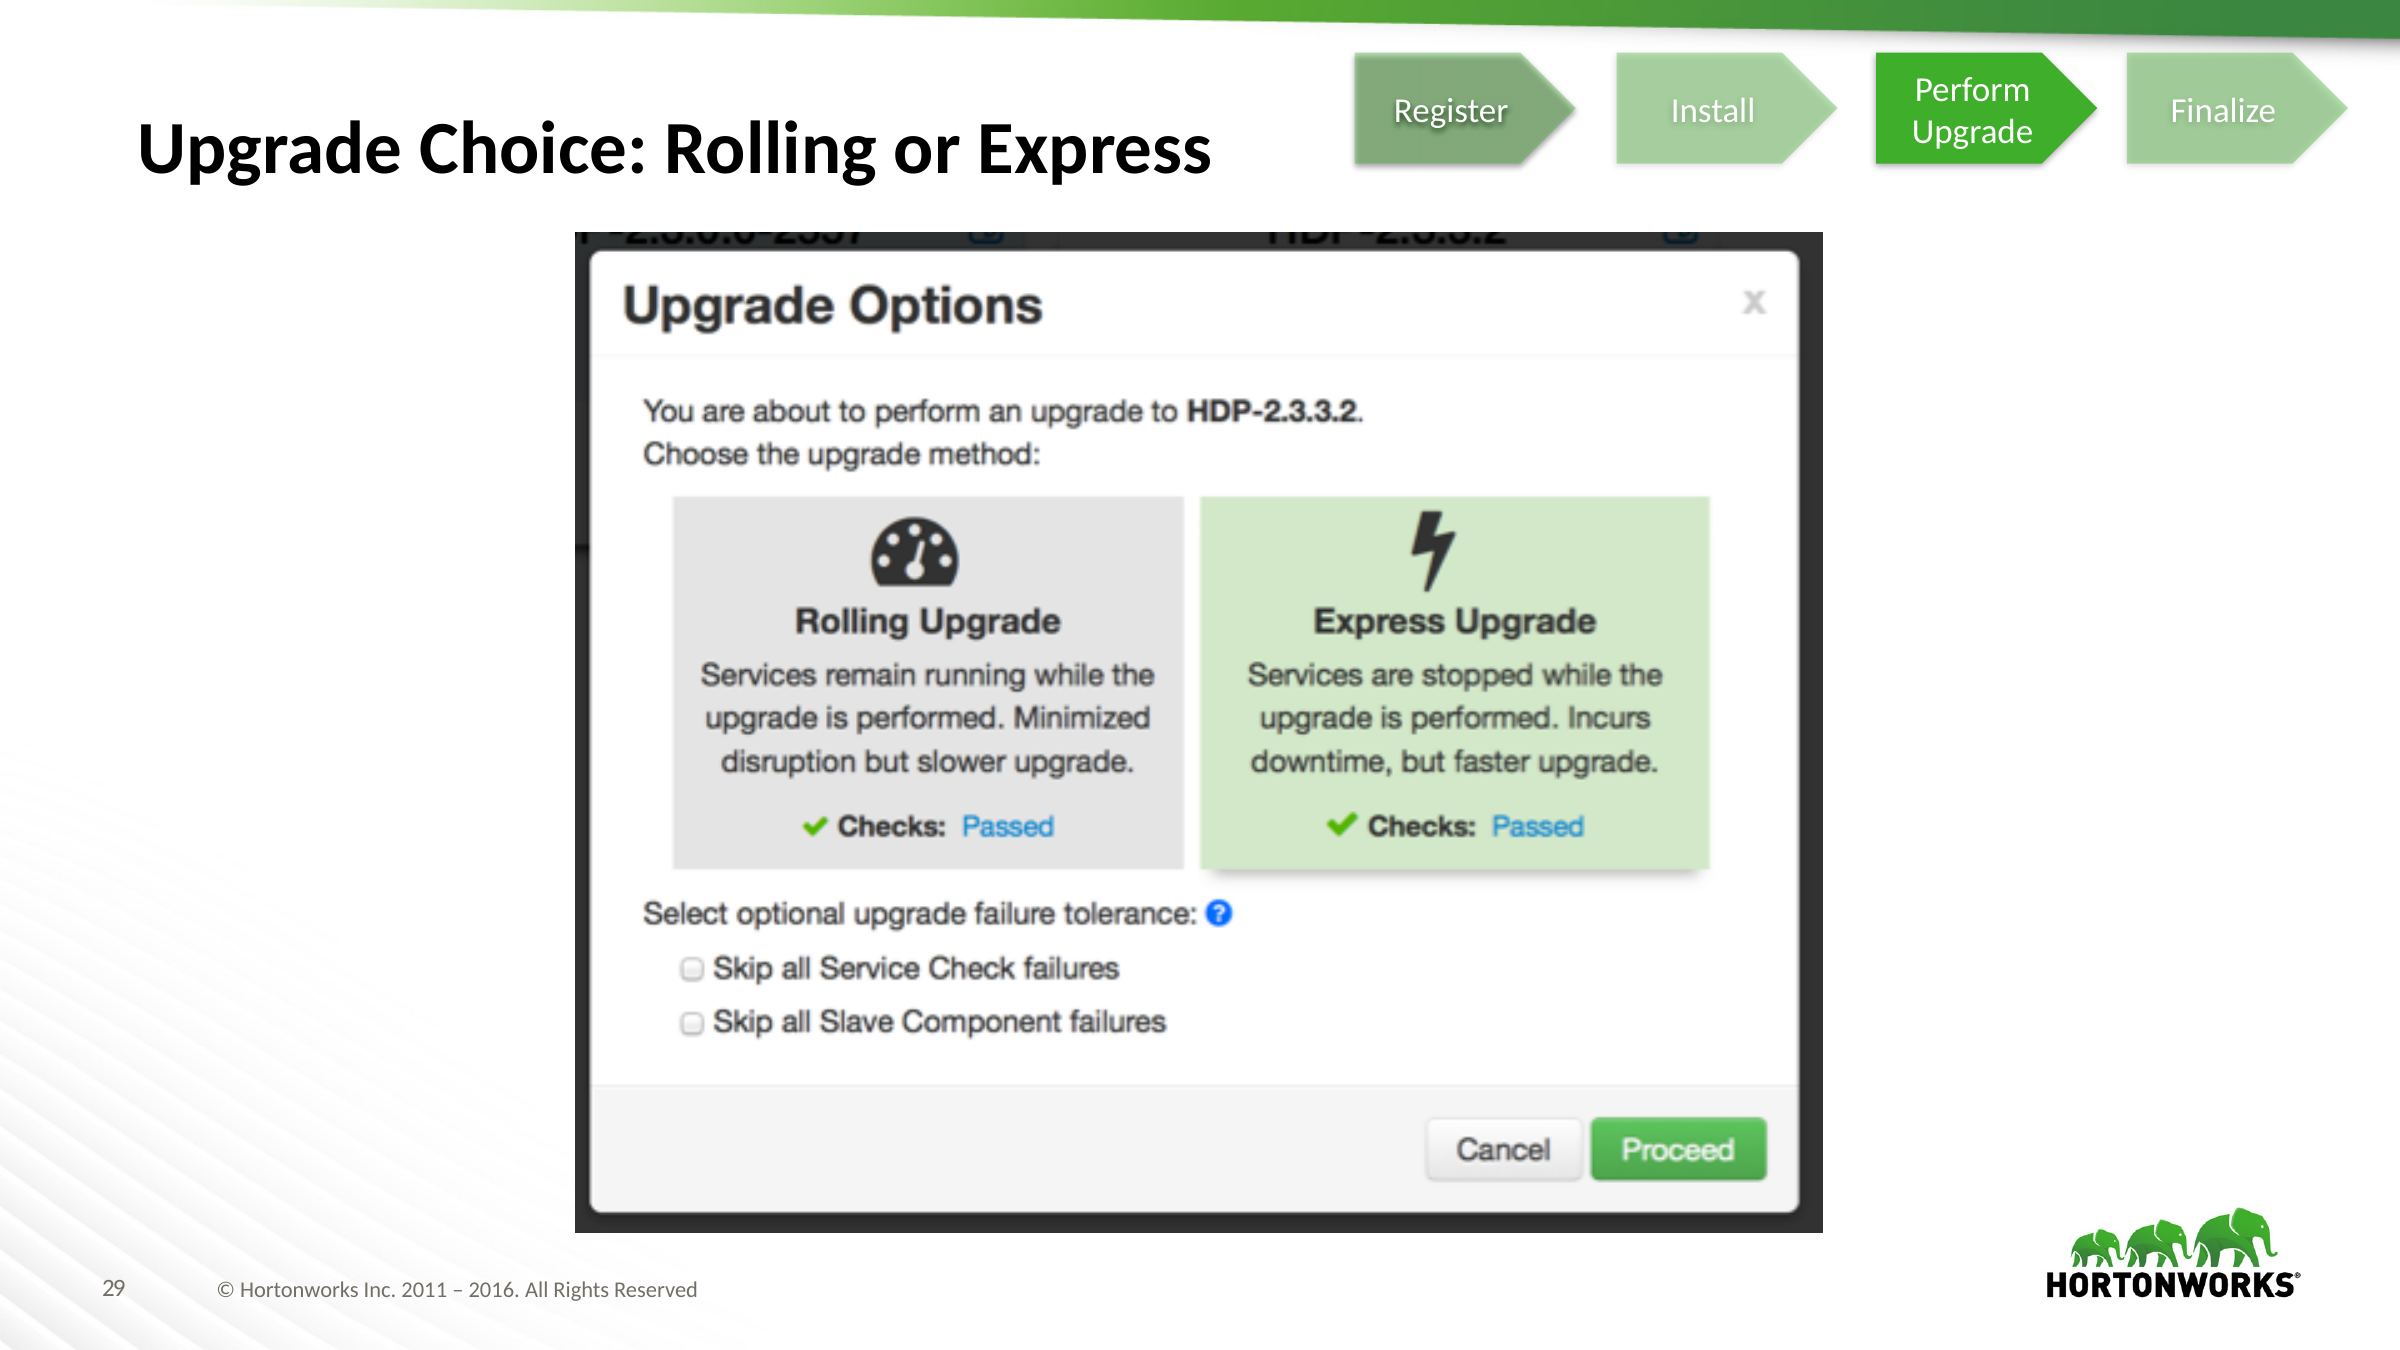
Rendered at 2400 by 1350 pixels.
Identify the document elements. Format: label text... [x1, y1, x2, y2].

text_box Finalize [2126, 51, 2349, 165]
picture [0, 0, 2400, 1350]
text_box Register [1353, 51, 1577, 165]
title Upgrade Choice: Rolling or Express [138, 110, 2298, 191]
text_box Perform Upgrade [1875, 51, 2098, 165]
text_box Install [1615, 51, 1839, 165]
